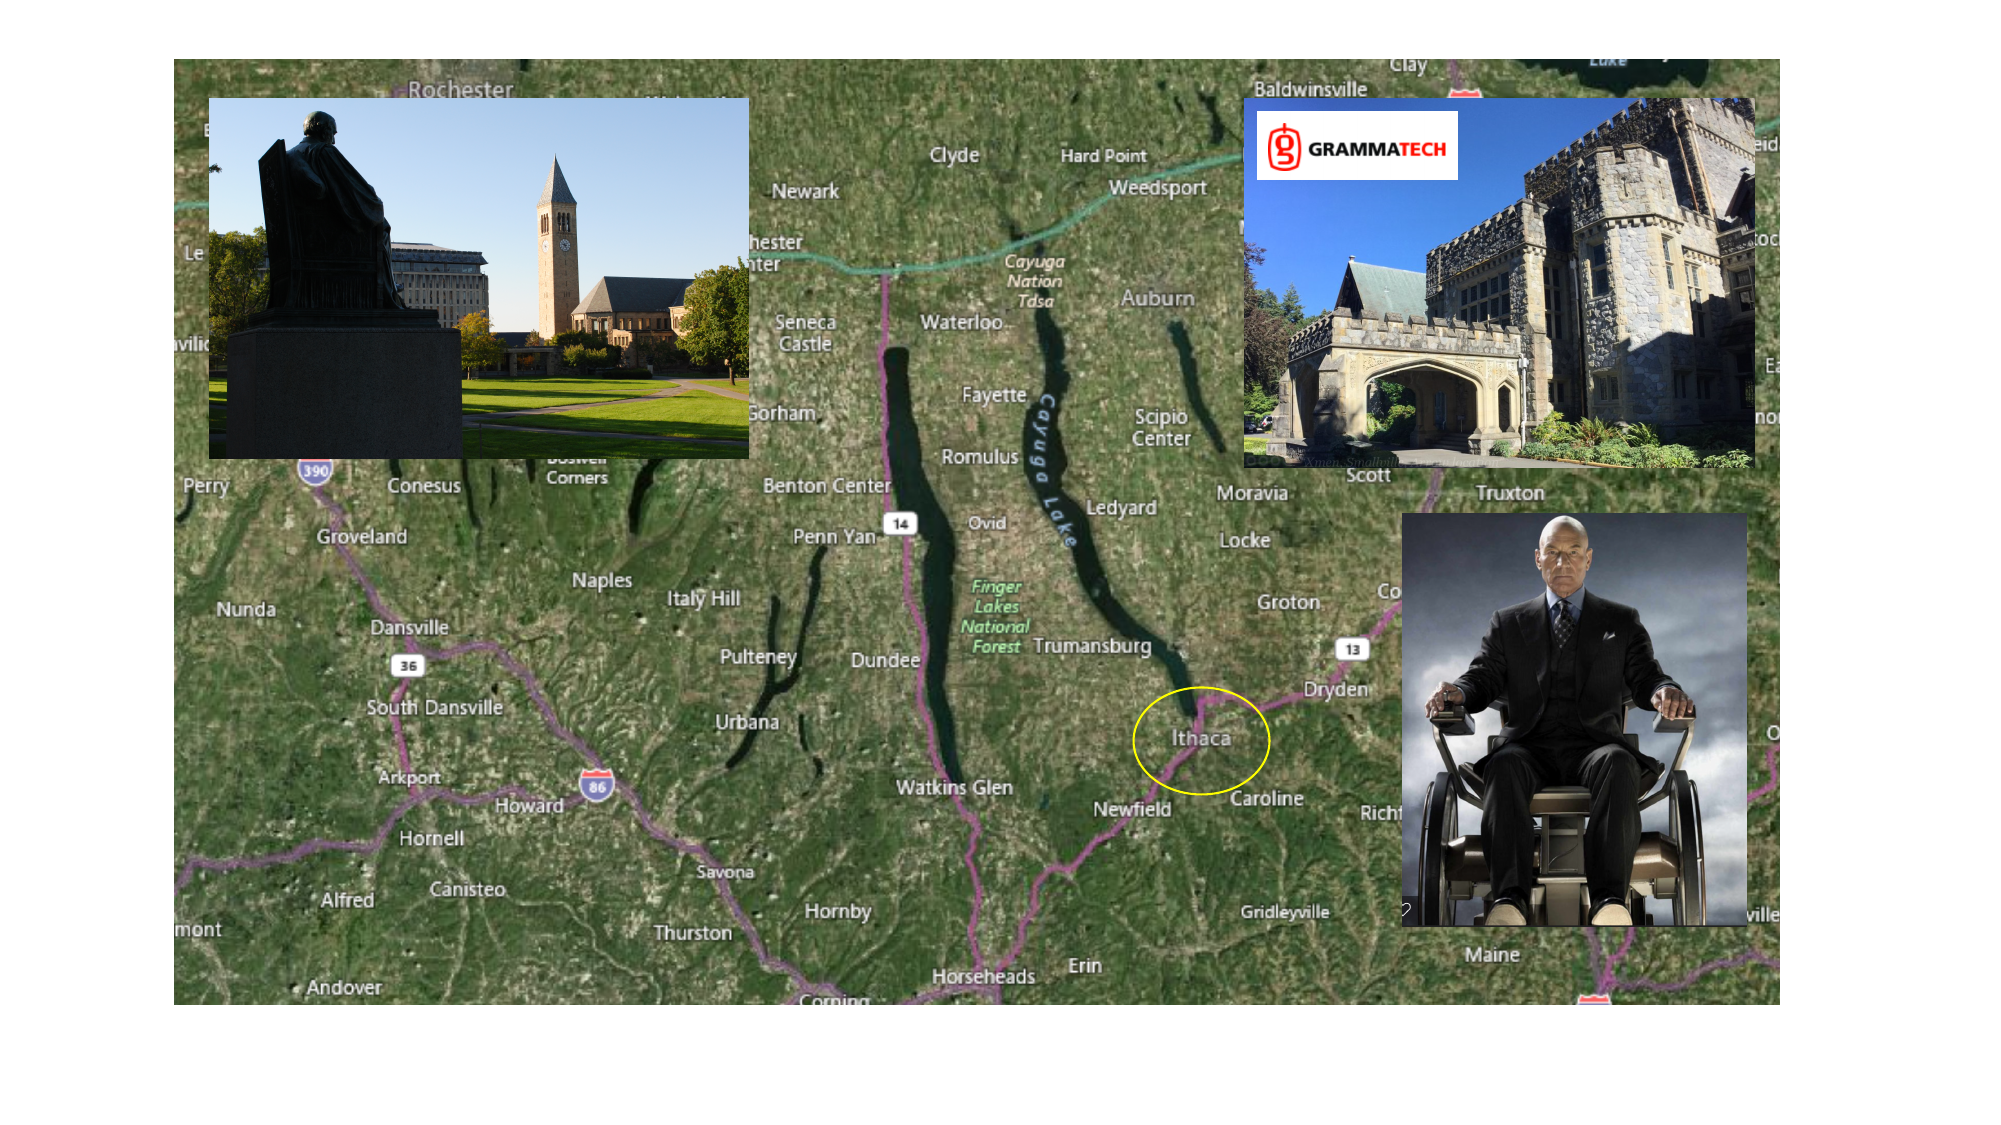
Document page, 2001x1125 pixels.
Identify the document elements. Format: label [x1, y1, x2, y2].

picture [174, 59, 1780, 1005]
